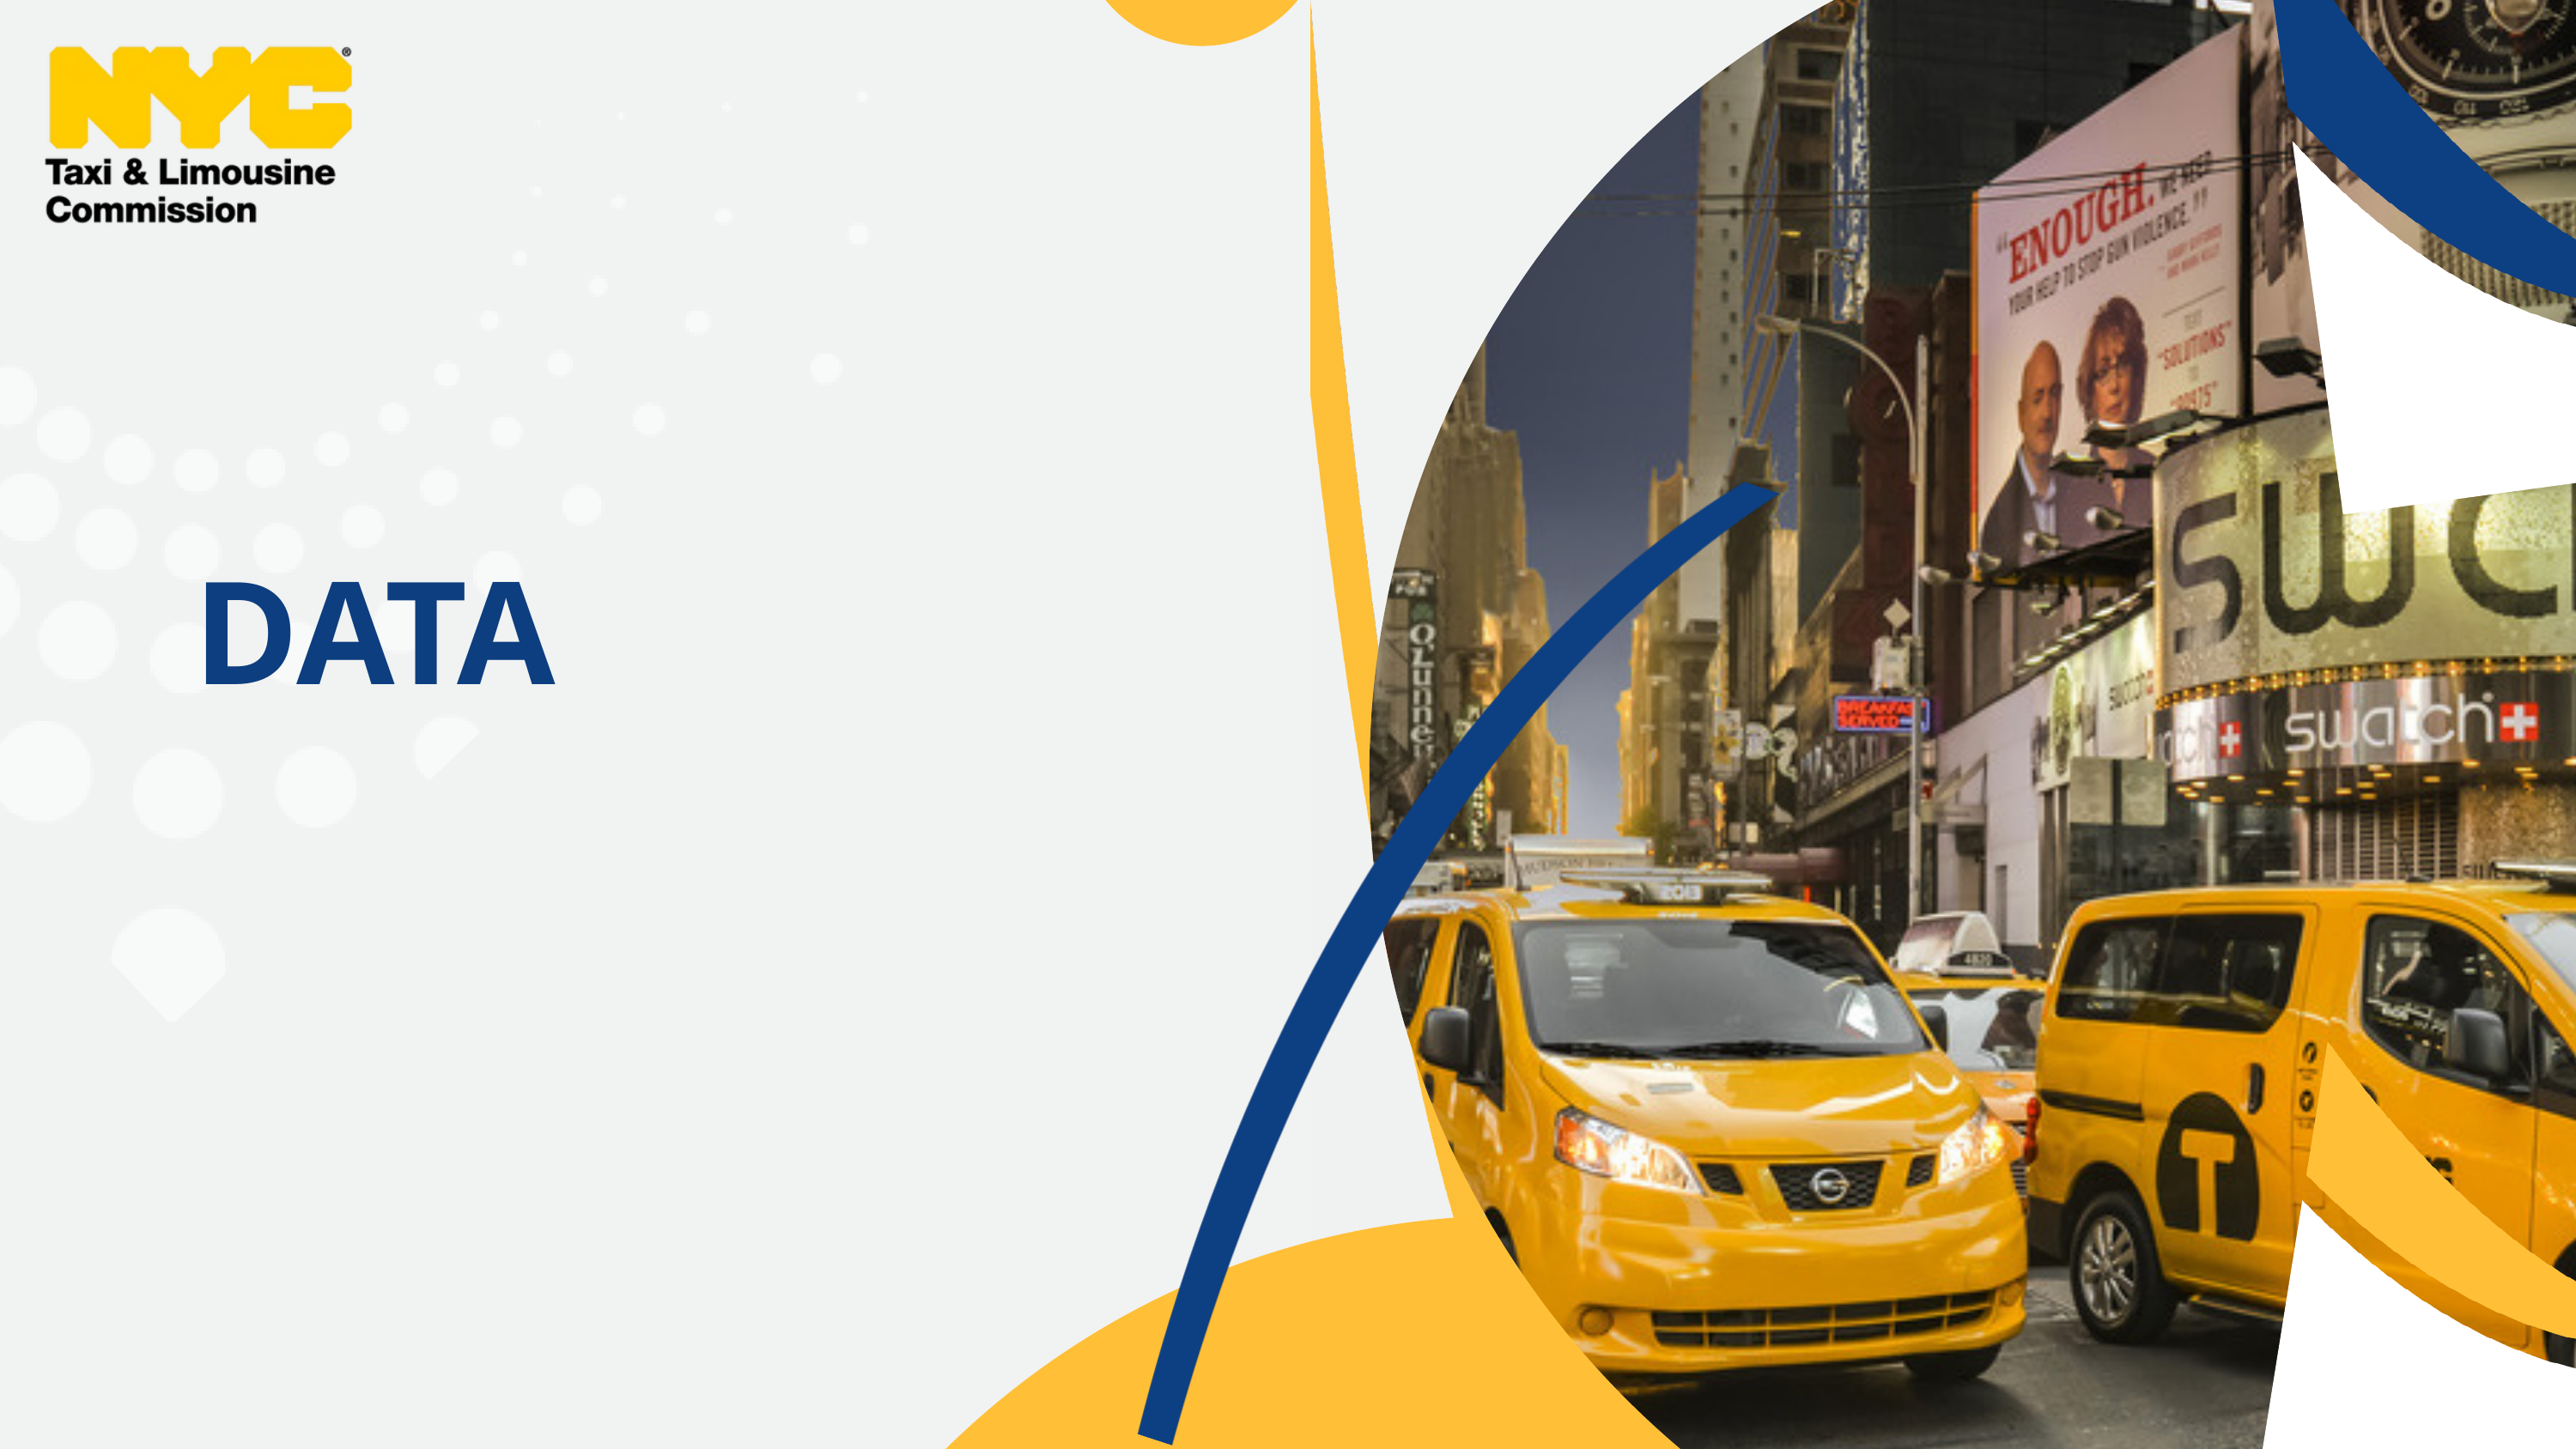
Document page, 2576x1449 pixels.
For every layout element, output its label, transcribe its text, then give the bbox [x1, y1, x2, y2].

text_box [0, 0, 1045, 1026]
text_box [1369, 0, 2576, 1449]
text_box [1078, 0, 1326, 46]
text_box [1118, 713, 1364, 1213]
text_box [703, 1215, 1364, 1449]
text_box [1310, 0, 1364, 513]
text_box [1346, 461, 1364, 513]
text_box [44, 0, 353, 289]
text_box DATA [193, 513, 1364, 713]
